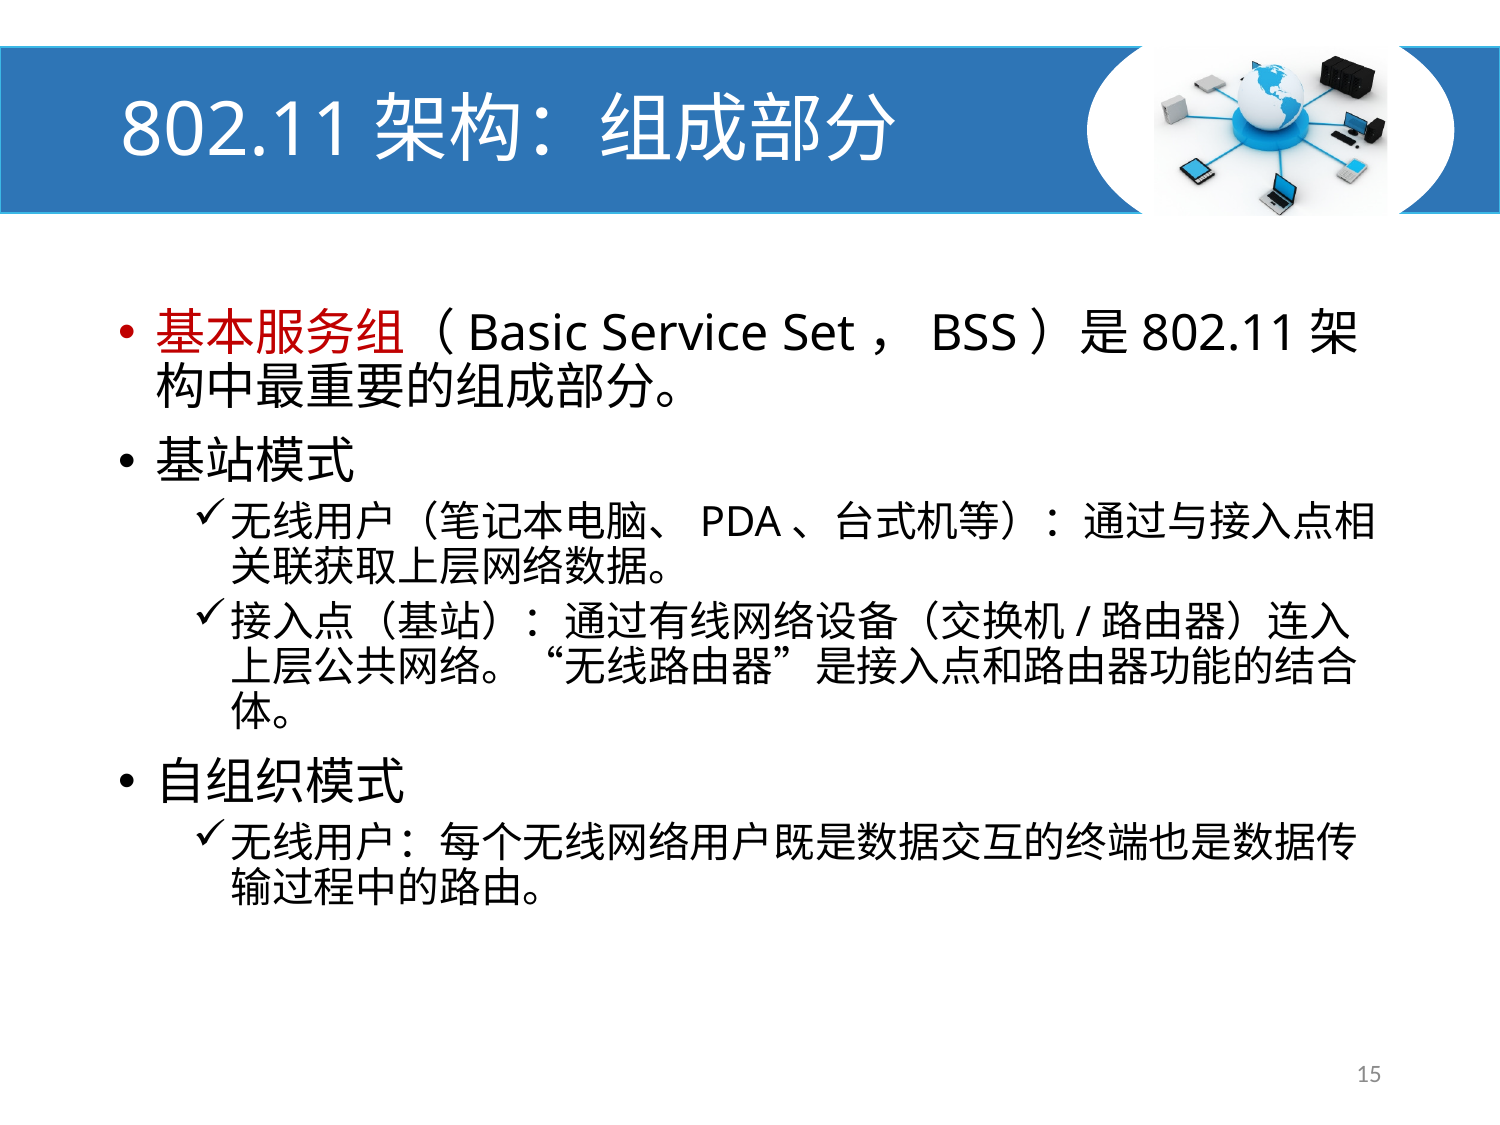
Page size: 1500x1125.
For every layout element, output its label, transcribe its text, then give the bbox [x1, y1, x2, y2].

title 802.11架构：组成部分 [105, 50, 1060, 214]
picture [1154, 46, 1388, 216]
list 基本服务组（Basic Service Set，BSS）是802.11架构中最重要的组成部分。 基站模式 无线用户（笔记本电脑、PDA、台式机等）：通过与接入点相关联获取上层网络数据。 接入点（基站）：通过有线网络设备（交换机/路由器）连入上层公共网络。“无线路由器”是接入点和路由器功能的结合体。 自组织模式 无线用户：每个无线网络用户既是数据交互的终端也是数据传输过程中的路由。 [103, 299, 1397, 1014]
slide_number 15 [1059, 1042, 1397, 1103]
